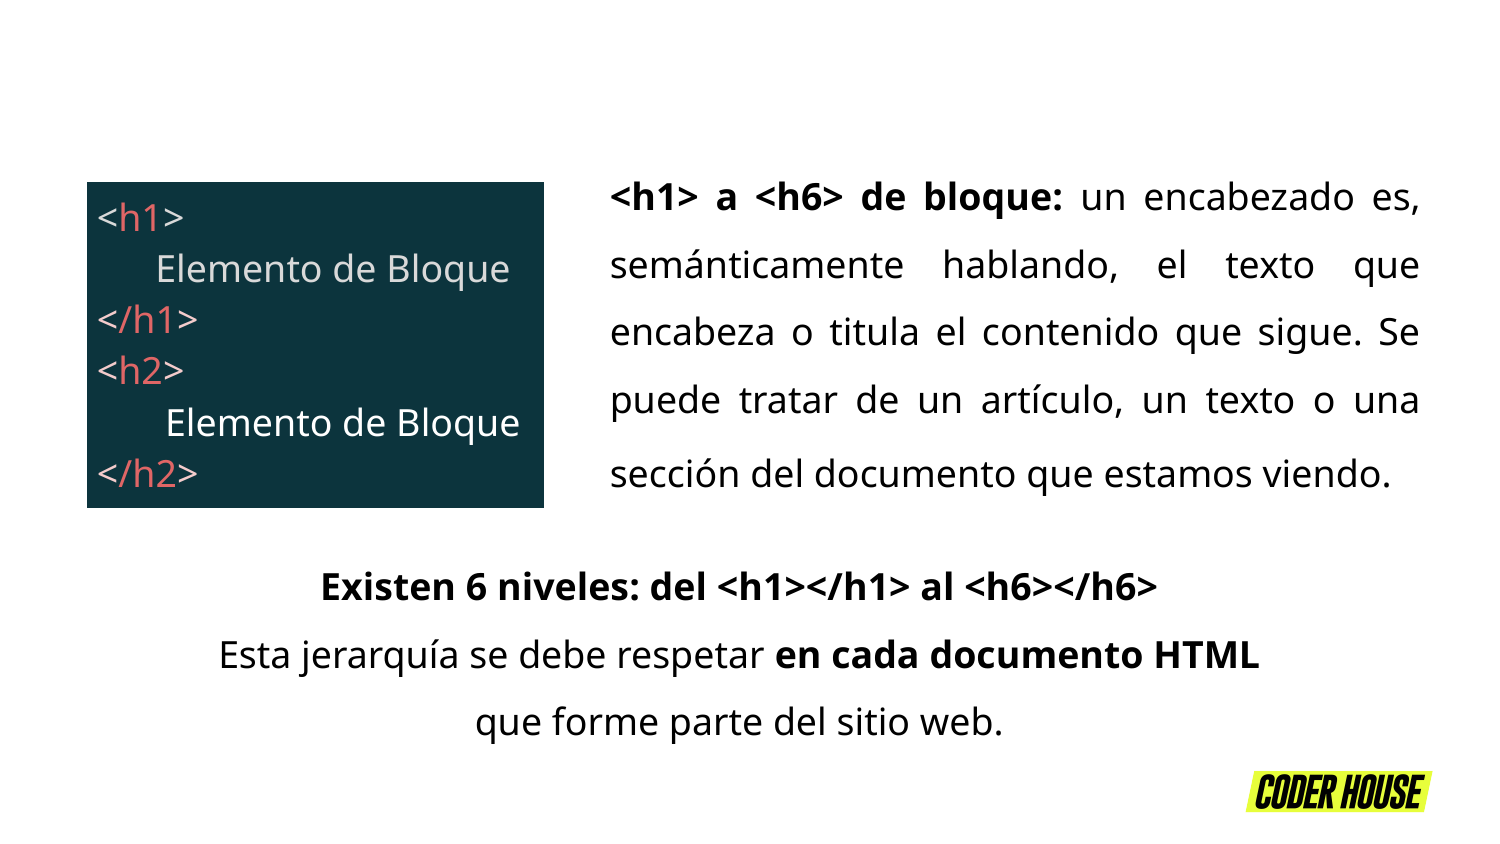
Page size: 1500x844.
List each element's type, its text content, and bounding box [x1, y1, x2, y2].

table_header <h1> Elemento de Bloque </h1> <h2> Elemento de Bloque </h2> [87, 182, 544, 508]
list <h1> a <h6> de bloque: un encabezado es, semánticamente hablando, el texto que encabeza o titula el contenido que sigue. Se puede tratar de un artículo, un texto o una sección del documento que estamos viendo. [594, 135, 1437, 546]
text_box Existen 6 niveles: del <h1></h1> al <h6></h6> Esta jerarquía se debe respetar en cada documento HTML que forme parte del sitio web. [190, 525, 1289, 777]
picture [1241, 764, 1437, 819]
